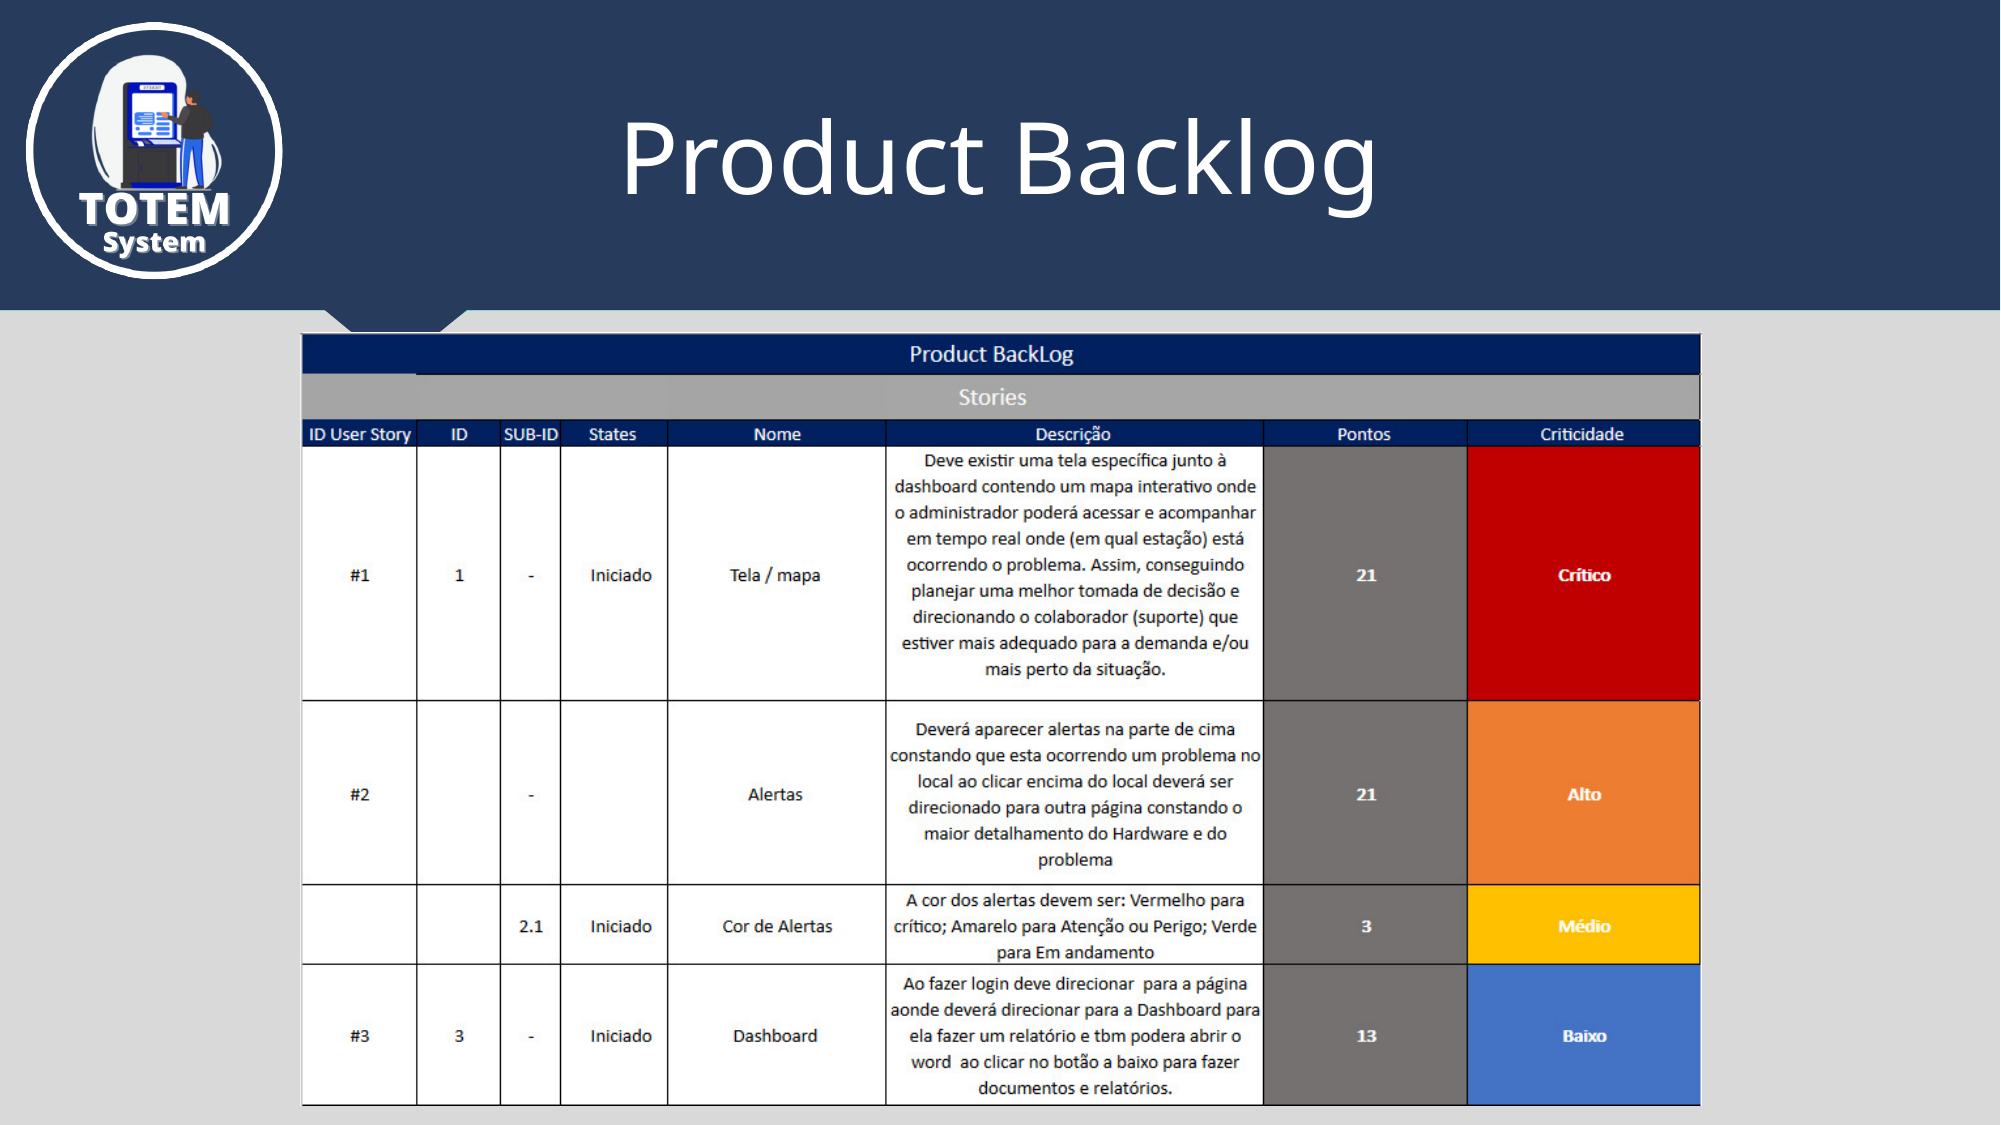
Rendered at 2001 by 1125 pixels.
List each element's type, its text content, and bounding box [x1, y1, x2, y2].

picture [300, 332, 1702, 1106]
text_box [320, 243, 471, 332]
picture [22, 15, 291, 284]
text_box Product Backlog [0, 0, 2000, 310]
